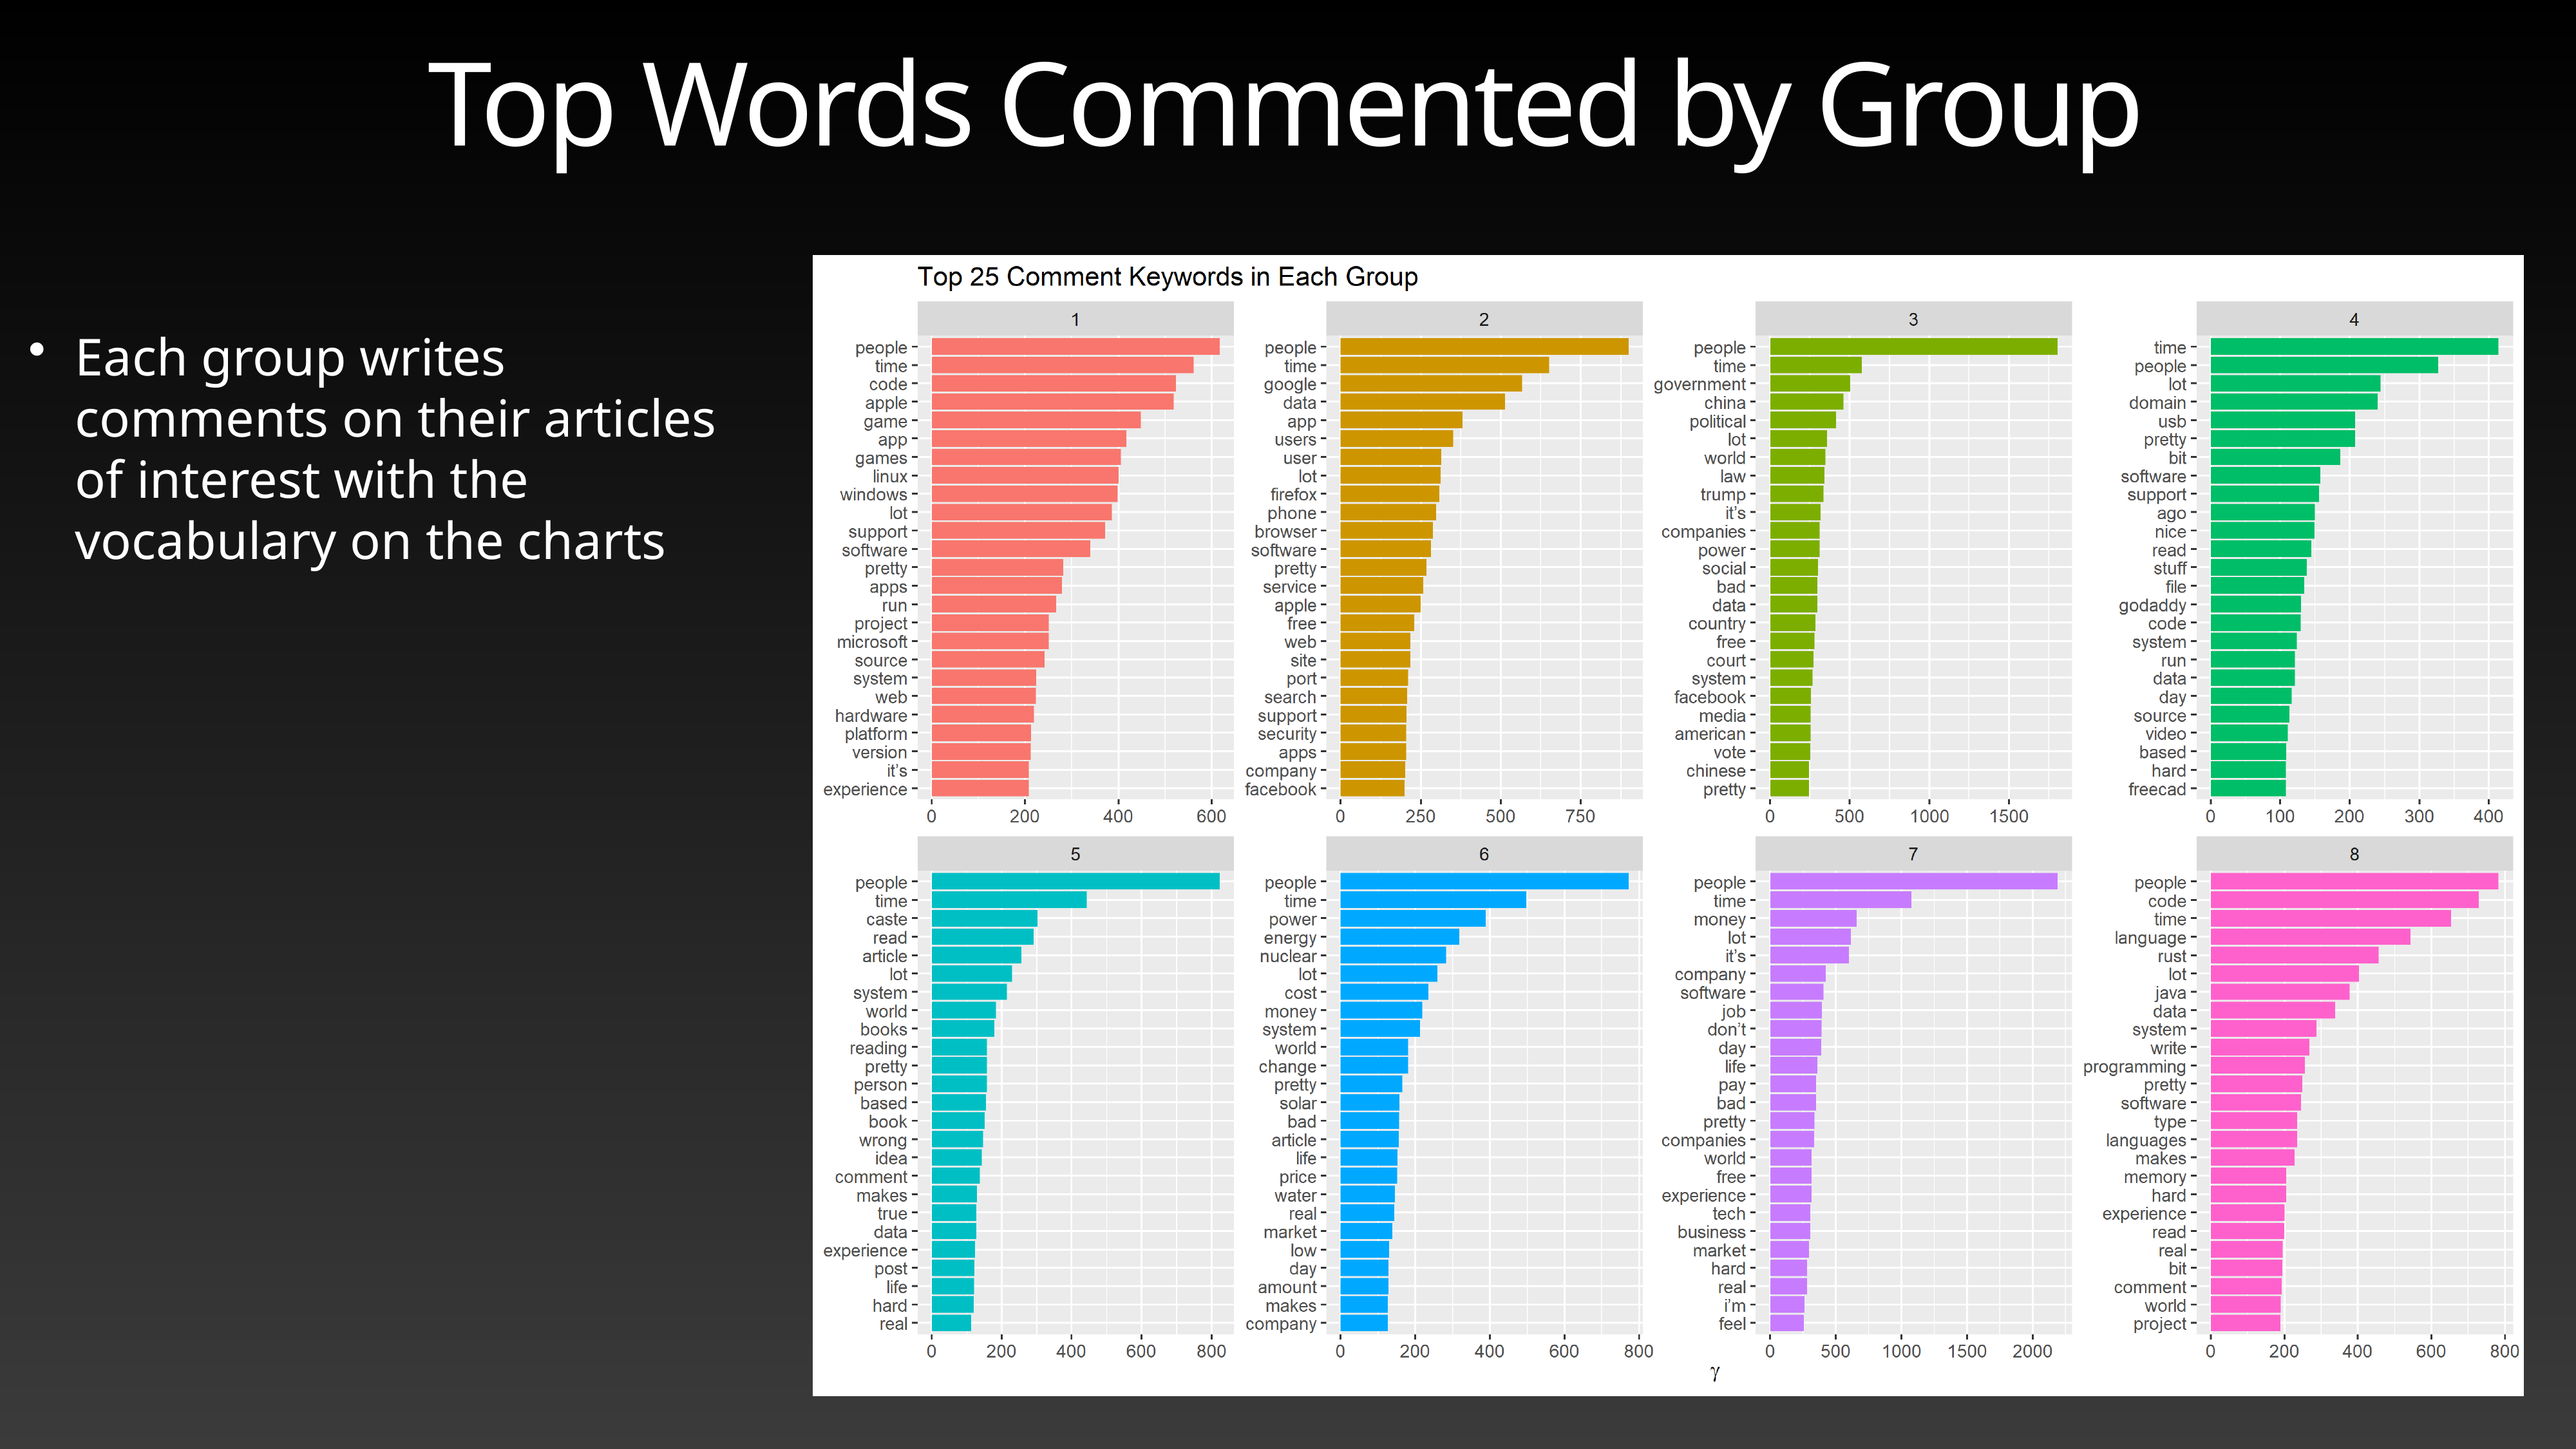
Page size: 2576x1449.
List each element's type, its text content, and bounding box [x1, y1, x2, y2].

list Each group writes comments on their articles of interest with the vocabulary on the charts [23, 319, 762, 1211]
picture [812, 255, 2524, 1396]
title Top Words Commented by Group [146, 8, 2454, 174]
